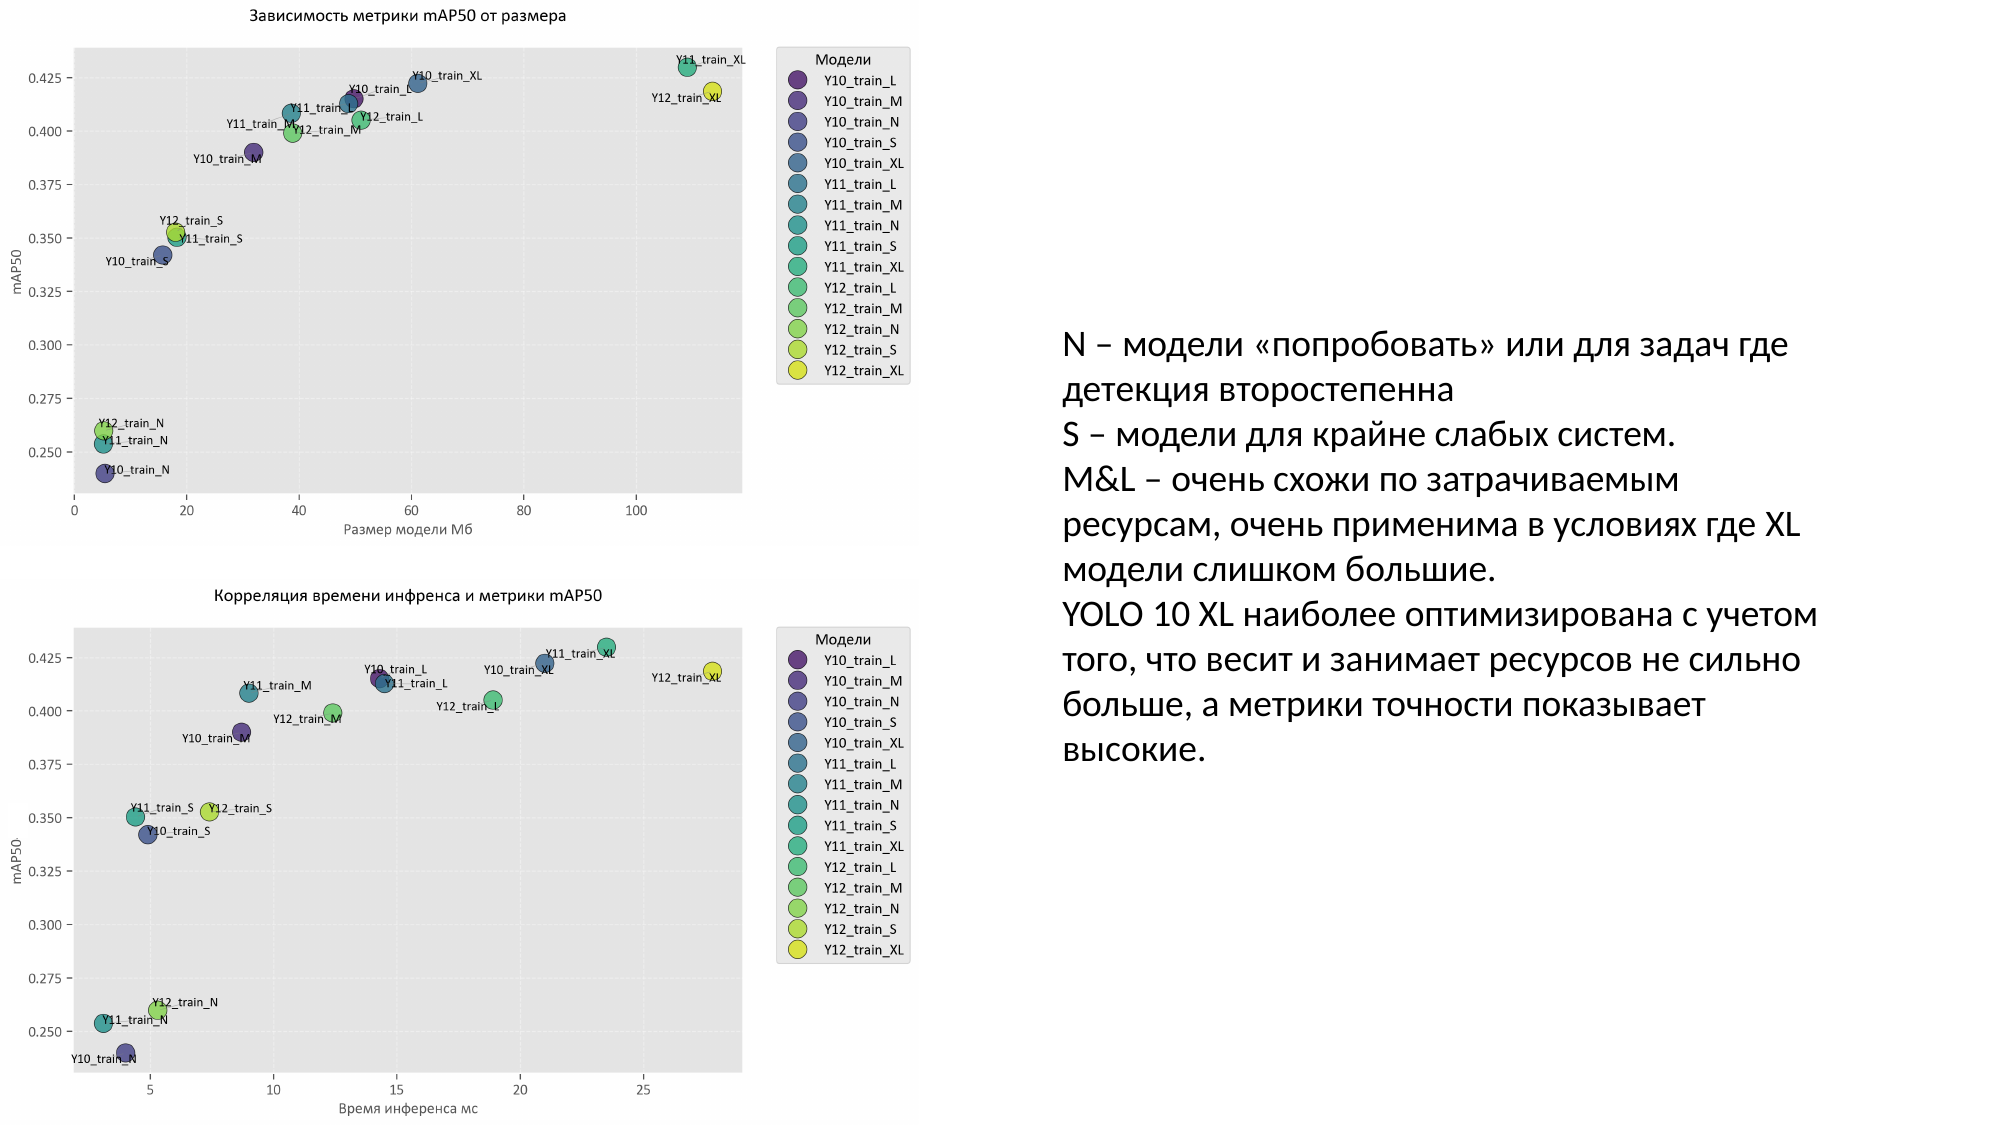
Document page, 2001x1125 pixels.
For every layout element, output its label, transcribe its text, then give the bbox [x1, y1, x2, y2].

picture [0, 0, 919, 546]
picture [0, 579, 919, 1125]
text_box N – модели «попробовать» или для задач где детекция второстепенна S – модели для крайне слабых систем. M&L – очень схожи по затрачиваемым ресурсам, очень применима в условиях где XL модели слишком большие. YOLO 10 XL наиболее оптимизирована с учетом того, что весит и занимает ресурсов не сильно больше, а метрики точности показывает высокие. [1047, 311, 1861, 776]
